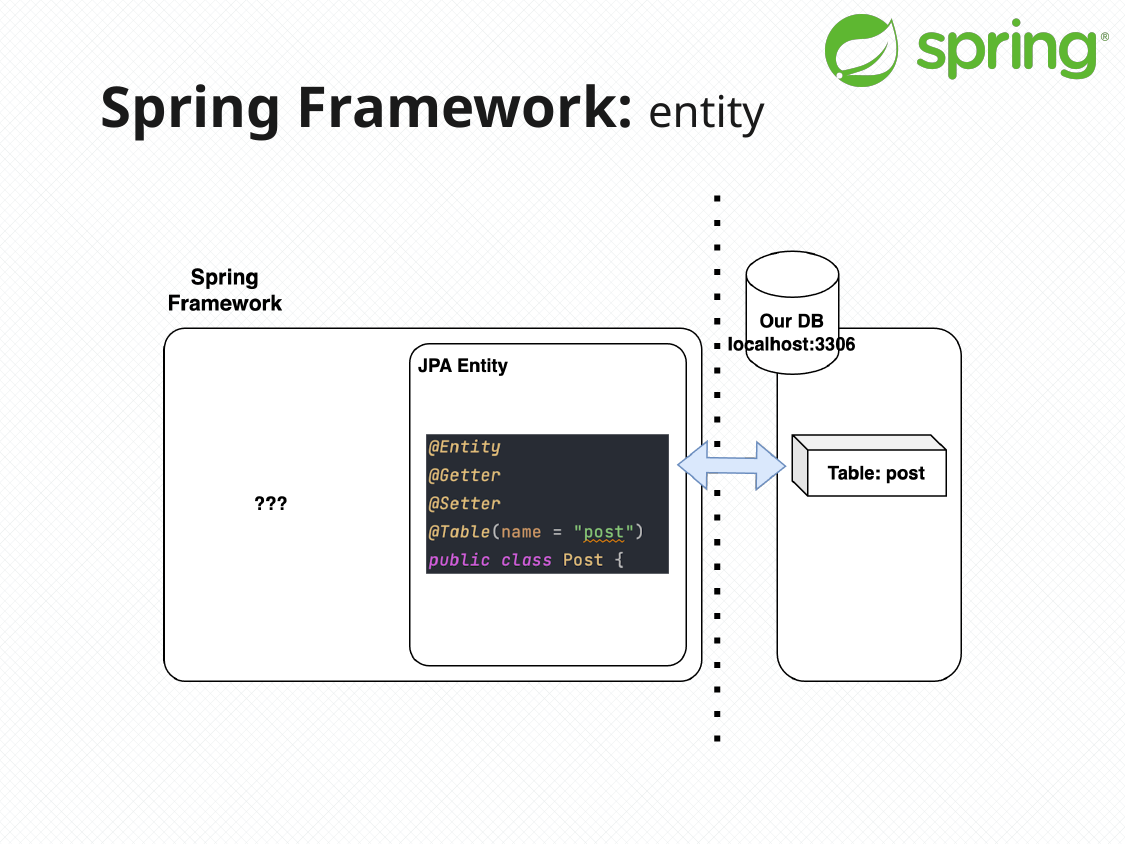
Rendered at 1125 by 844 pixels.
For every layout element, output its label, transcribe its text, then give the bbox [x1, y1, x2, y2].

picture [824, 13, 1109, 88]
text_box Spring Framework: entity [89, 50, 1036, 150]
picture [163, 186, 962, 746]
